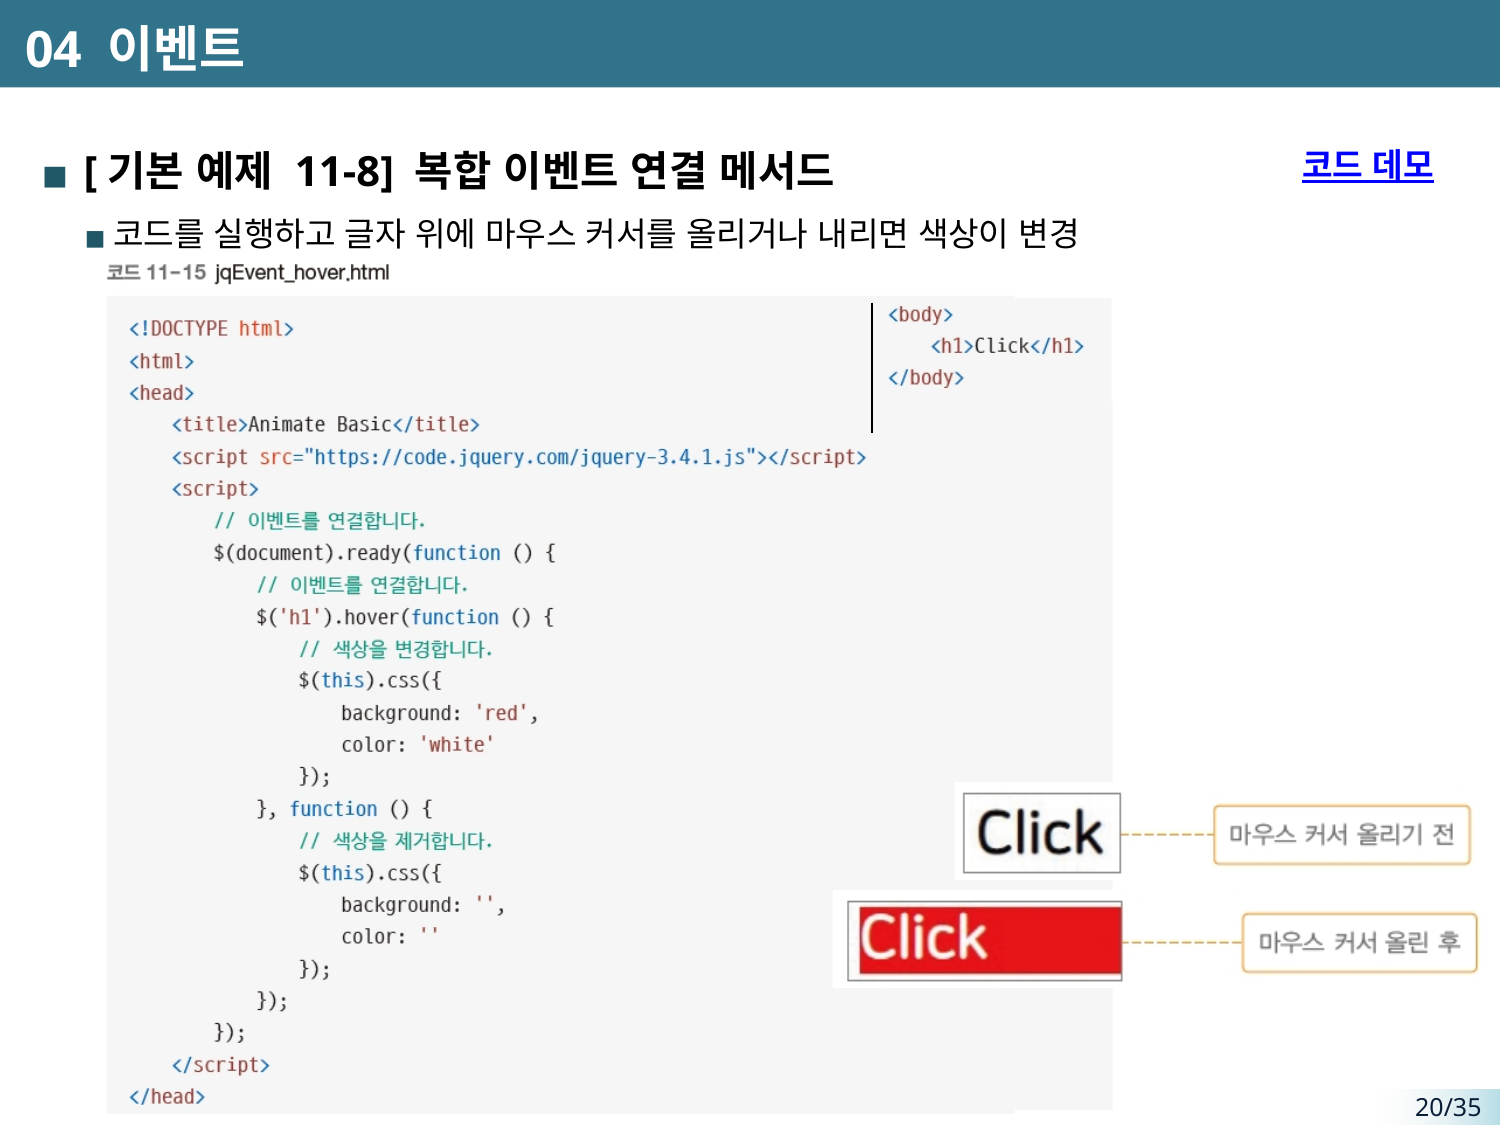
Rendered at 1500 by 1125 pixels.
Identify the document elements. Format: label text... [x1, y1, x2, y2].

picture [954, 782, 1498, 880]
picture [832, 888, 1484, 988]
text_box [100, 255, 1121, 1114]
text_box 코드 데모 [1287, 137, 1500, 193]
list [기본 예제 11-8] 복합 이벤트 연결 메서드 코드를 실행하고 글자 위에 마우스 커서를 올리거나 내리면 색상이 변경 [10, 126, 1481, 1057]
title 04 이벤트 [10, 8, 1288, 87]
